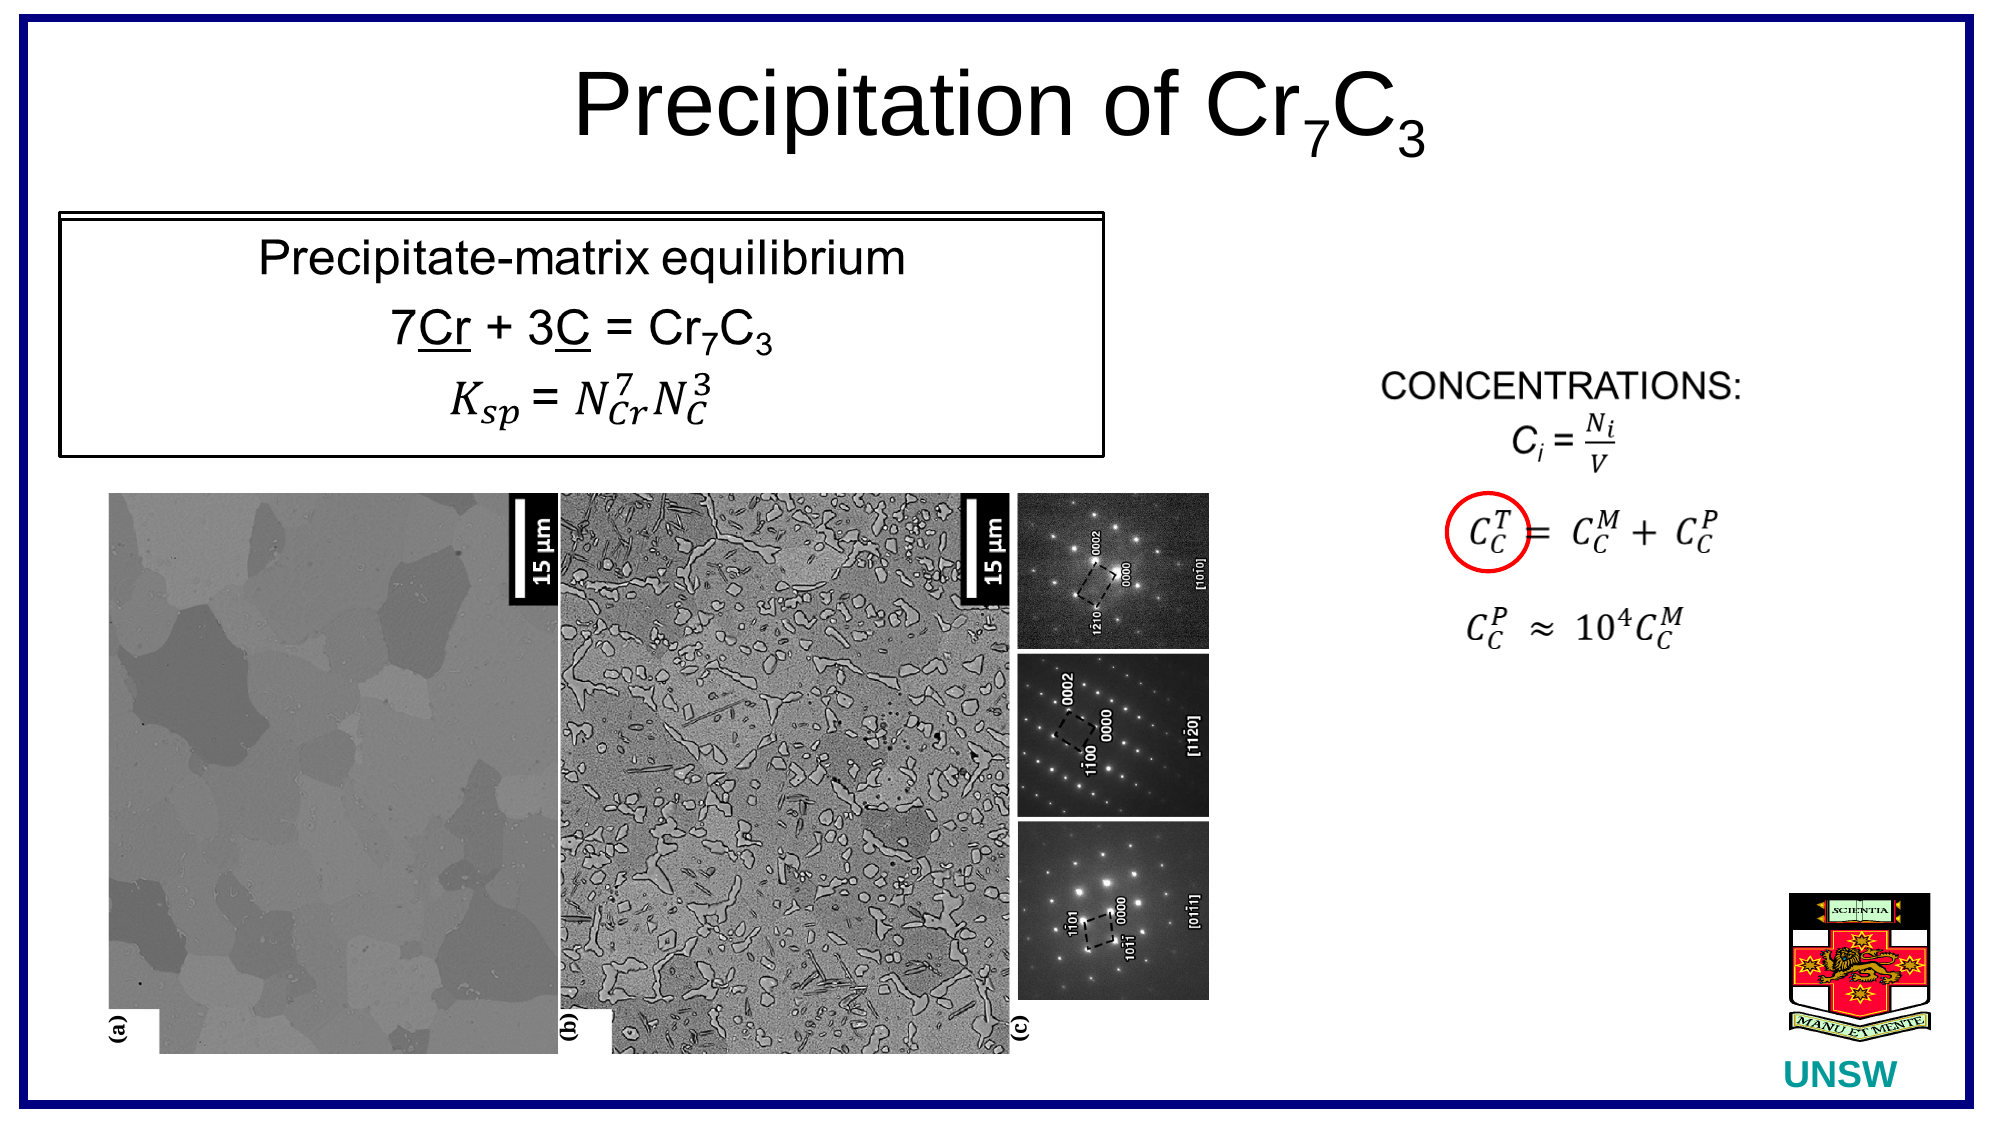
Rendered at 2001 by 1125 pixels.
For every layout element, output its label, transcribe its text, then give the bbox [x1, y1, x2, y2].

picture [110, 493, 378, 1054]
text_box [378, 223, 939, 1125]
subtitle [59, 212, 1104, 457]
text_box [1446, 506, 1742, 554]
picture [1789, 893, 1931, 1042]
title Precipitation of Cr7C3 [174, 32, 1825, 177]
text_box [1232, 595, 1918, 657]
text_box [1494, 554, 1694, 595]
text_box [1454, 554, 1494, 572]
picture [939, 493, 1208, 1054]
text_box [1232, 356, 1892, 527]
